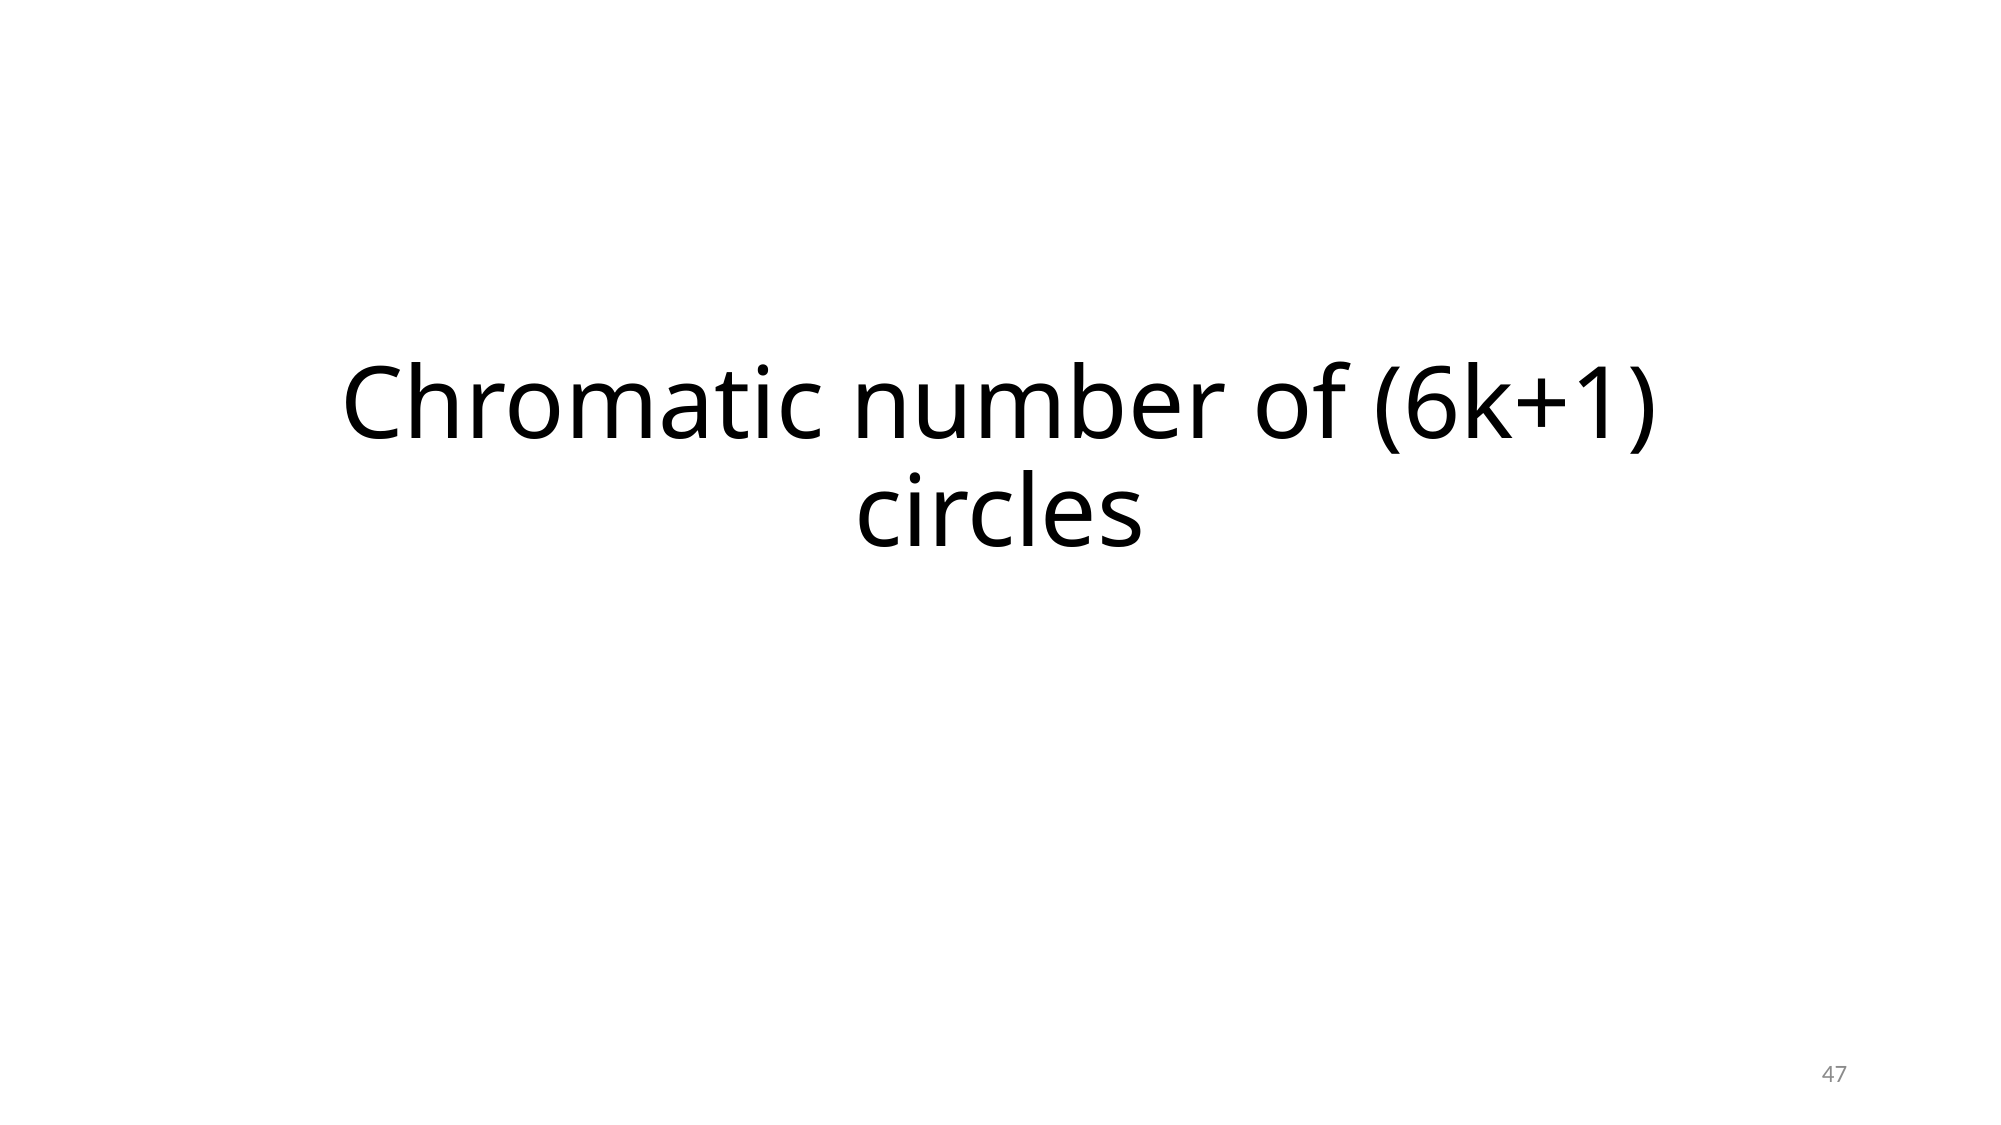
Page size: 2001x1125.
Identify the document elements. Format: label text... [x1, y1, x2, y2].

slide_number 47 [1412, 1042, 1863, 1103]
title Chromatic number of (6k+1) circles [249, 184, 1750, 576]
